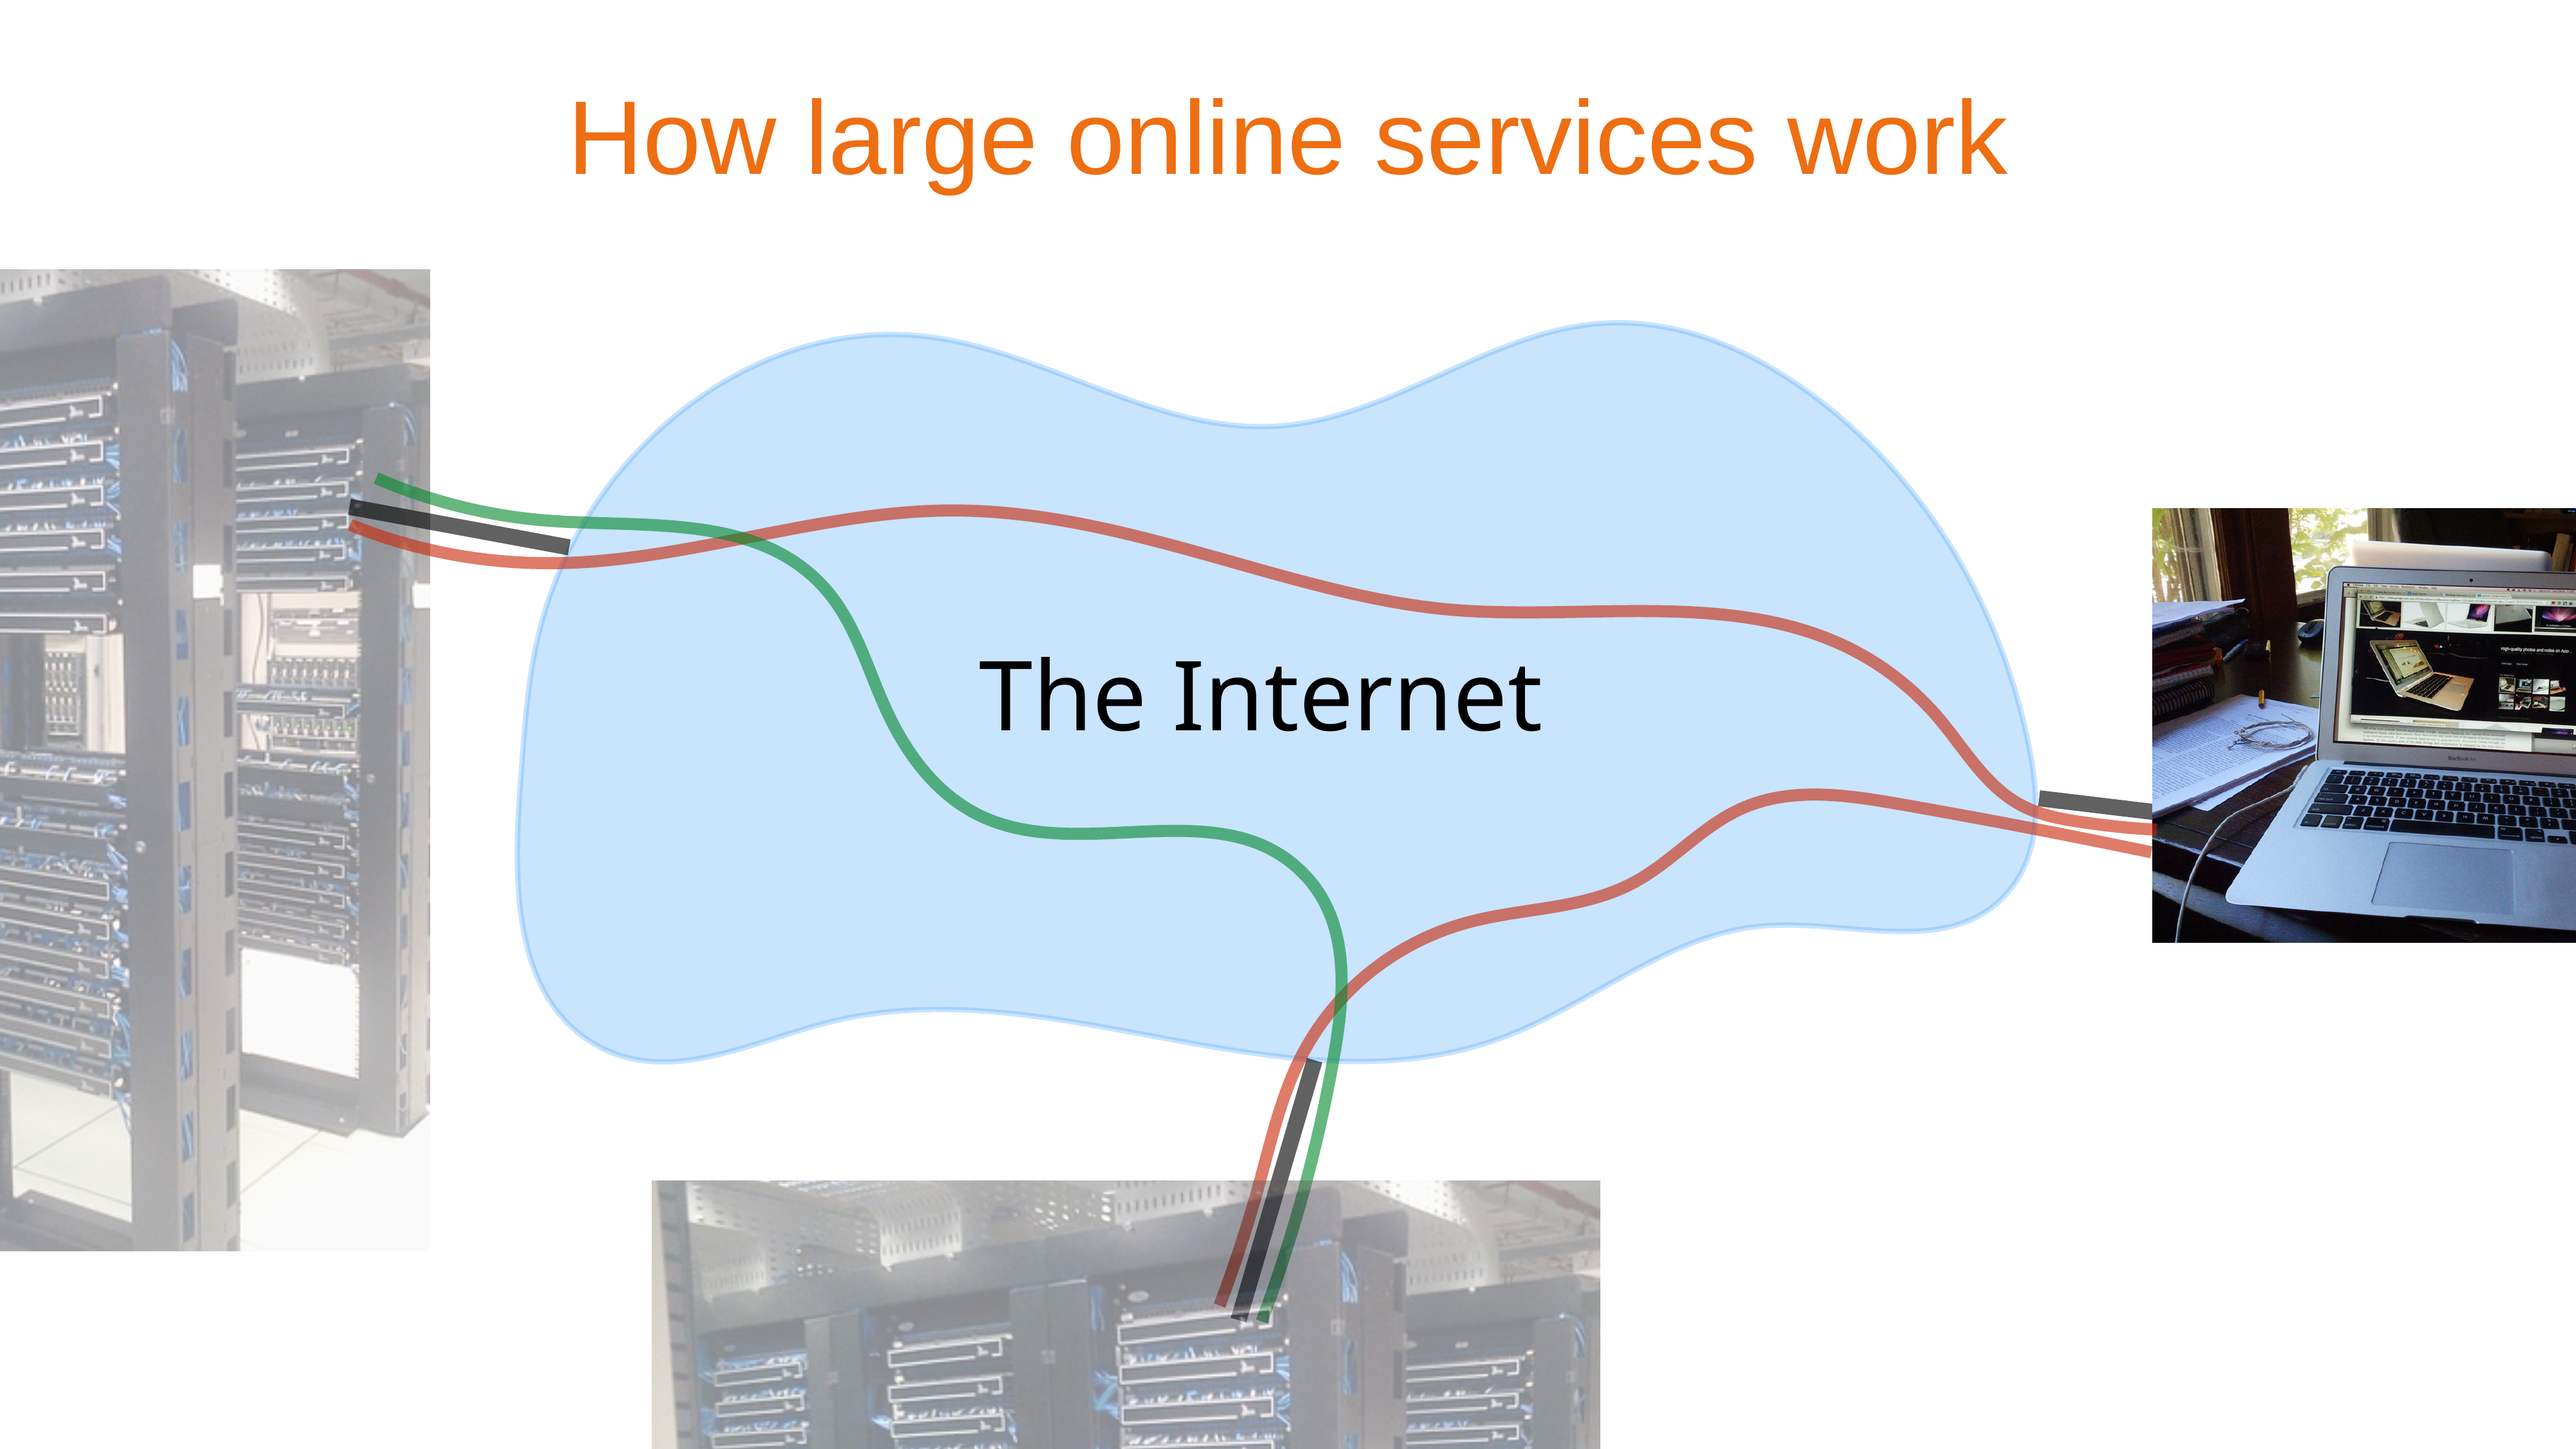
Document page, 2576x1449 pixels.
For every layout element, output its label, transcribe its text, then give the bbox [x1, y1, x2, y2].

title How large online services work [321, 0, 2255, 265]
text_box [436, 500, 454, 505]
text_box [350, 510, 2157, 1306]
picture [0, 269, 430, 1252]
picture [2152, 508, 2576, 943]
text_box [595, 323, 1922, 505]
picture [652, 1180, 1600, 1449]
